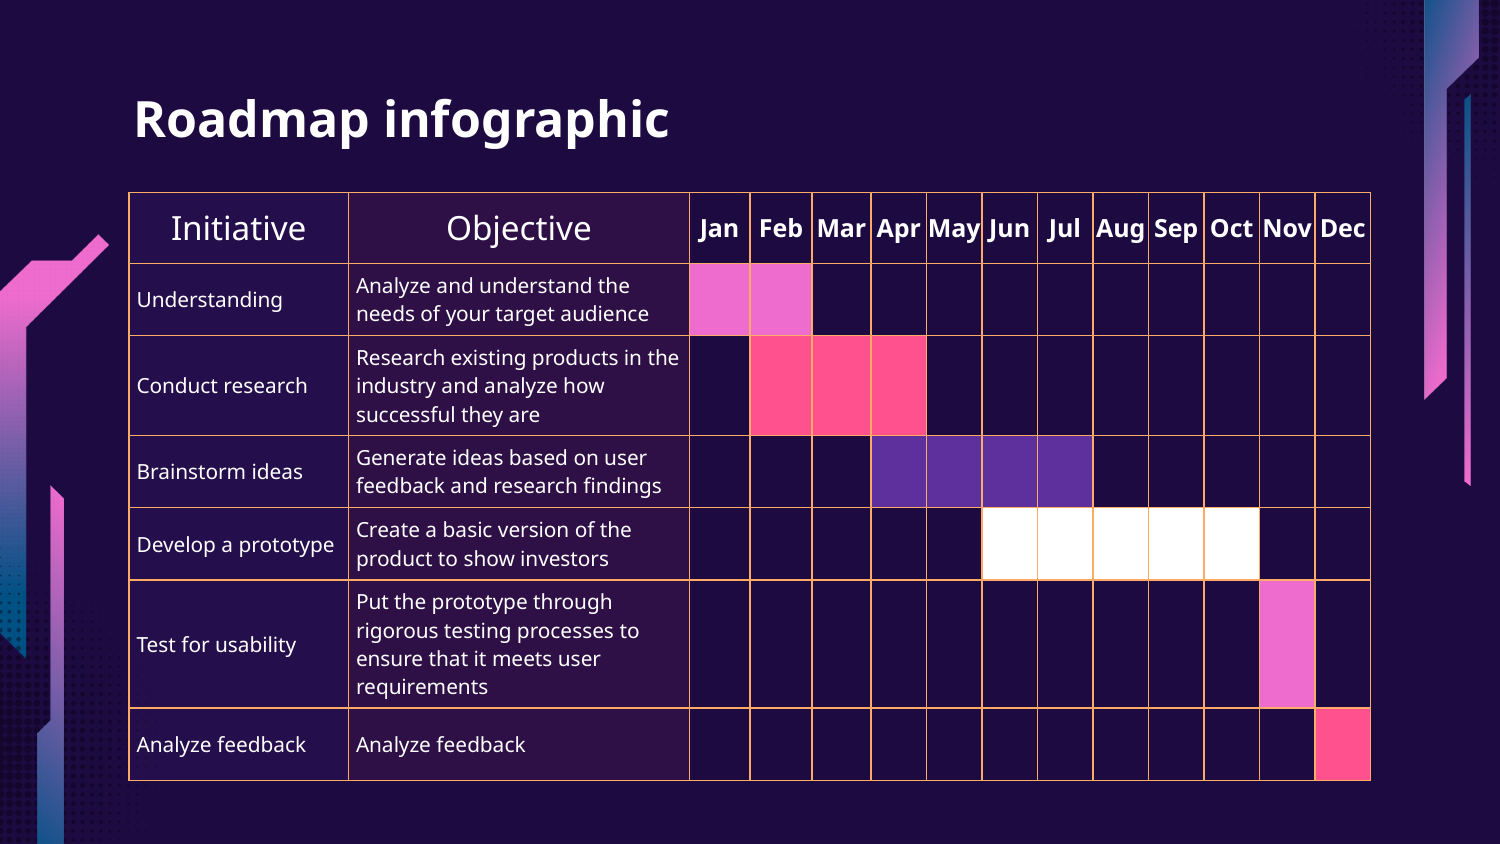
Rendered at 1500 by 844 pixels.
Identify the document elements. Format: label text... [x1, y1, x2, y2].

table_cell [872, 436, 926, 507]
table_cell [927, 436, 981, 507]
table_cell [1094, 709, 1148, 780]
table_header Objective [349, 193, 689, 263]
table_cell [751, 264, 811, 335]
table_cell [1316, 709, 1370, 780]
table_cell [872, 264, 926, 335]
table_cell [1316, 336, 1370, 435]
table_cell [1149, 508, 1203, 579]
table_cell [1149, 436, 1203, 507]
table_cell [1260, 709, 1314, 780]
table_cell [751, 436, 811, 507]
table_cell [690, 581, 749, 707]
table_cell [872, 508, 926, 579]
table_cell [1038, 581, 1092, 707]
table_cell [690, 336, 749, 435]
table_cell [927, 508, 981, 579]
table_cell [1316, 436, 1370, 507]
table_cell [813, 581, 870, 707]
table_cell [1205, 264, 1259, 335]
table_cell [983, 264, 1037, 335]
table_cell [1260, 436, 1314, 507]
table_cell [751, 709, 811, 780]
table_cell [690, 436, 749, 507]
table_cell [1205, 336, 1259, 435]
table_cell Analyze and understand the needs of your target audience [349, 264, 689, 335]
table_cell [983, 508, 1037, 579]
table_cell Research existing products in the industry and analyze how successful they are [349, 336, 689, 435]
table_cell [927, 581, 981, 707]
table_header Nov [1260, 193, 1314, 263]
table_cell [751, 508, 811, 579]
table_cell [1205, 436, 1259, 507]
table_cell [1205, 508, 1259, 579]
table_cell [1038, 264, 1092, 335]
table_cell [1316, 264, 1370, 335]
table_cell [927, 336, 981, 435]
table_cell [1260, 508, 1314, 579]
table_cell [1149, 264, 1203, 335]
table_header Oct [1205, 193, 1259, 263]
table_cell [1205, 709, 1259, 780]
table_cell Develop a prototype [130, 508, 348, 579]
table_cell [1260, 336, 1314, 435]
table_cell [872, 336, 926, 435]
table_cell [690, 264, 749, 335]
picture [1425, 0, 1479, 486]
table_cell [690, 709, 749, 780]
table_cell [872, 709, 926, 780]
table_cell [1149, 336, 1203, 435]
table_cell [1316, 581, 1370, 707]
table_header Jul [1038, 193, 1092, 263]
table_cell [751, 581, 811, 707]
table_cell [983, 709, 1037, 780]
table_cell [1038, 436, 1092, 507]
table_cell [690, 508, 749, 579]
table_cell [1094, 508, 1148, 579]
table_cell [1149, 709, 1203, 780]
table_cell Put the prototype through rigorous testing processes to ensure that it meets user requirements [349, 581, 689, 707]
table_cell [1094, 436, 1148, 507]
table_cell Conduct research [130, 336, 348, 435]
table_cell [983, 436, 1037, 507]
table_cell [813, 336, 870, 435]
table_cell [1038, 709, 1092, 780]
table_header Feb [751, 193, 811, 263]
table_cell Understanding [131, 265, 347, 334]
table_header Initiative [130, 193, 348, 263]
table_cell [1094, 264, 1148, 335]
table_header Sep [1149, 193, 1203, 263]
table_cell [1260, 581, 1314, 707]
table_cell [813, 508, 870, 579]
table_header Aug [1094, 193, 1148, 263]
table_cell [983, 581, 1037, 707]
table_header Jun [983, 193, 1037, 263]
table_cell [1038, 508, 1092, 579]
table_cell [813, 709, 870, 780]
table_cell Generate ideas based on user feedback and research findings [349, 436, 689, 507]
table_cell [751, 336, 811, 435]
table_cell [927, 264, 981, 335]
table_cell [813, 264, 870, 335]
table_cell [1149, 581, 1203, 707]
table_cell Brainstorm ideas [130, 436, 348, 507]
table_cell [1316, 508, 1370, 579]
table_cell [872, 581, 926, 707]
table_header May [927, 193, 981, 263]
table_cell [983, 336, 1037, 435]
table_header Apr [872, 193, 926, 263]
table_cell [1260, 264, 1314, 335]
table_cell Analyze feedback [130, 709, 348, 780]
table_header Dec [1316, 193, 1370, 263]
table_cell Create a basic version of the product to show investors [349, 508, 689, 579]
table_cell [927, 709, 981, 780]
title Roadmap infographic [118, 72, 1382, 167]
table_cell [1038, 336, 1092, 435]
table_cell [1205, 581, 1259, 707]
table_cell [813, 436, 870, 507]
table_cell [1094, 336, 1148, 435]
picture [0, 235, 109, 844]
table_header Mar [813, 193, 870, 263]
table_header Jan [690, 193, 749, 263]
table_cell Test for usability [130, 581, 348, 707]
table_cell Analyze feedback [349, 709, 689, 780]
table_cell [1094, 581, 1148, 707]
